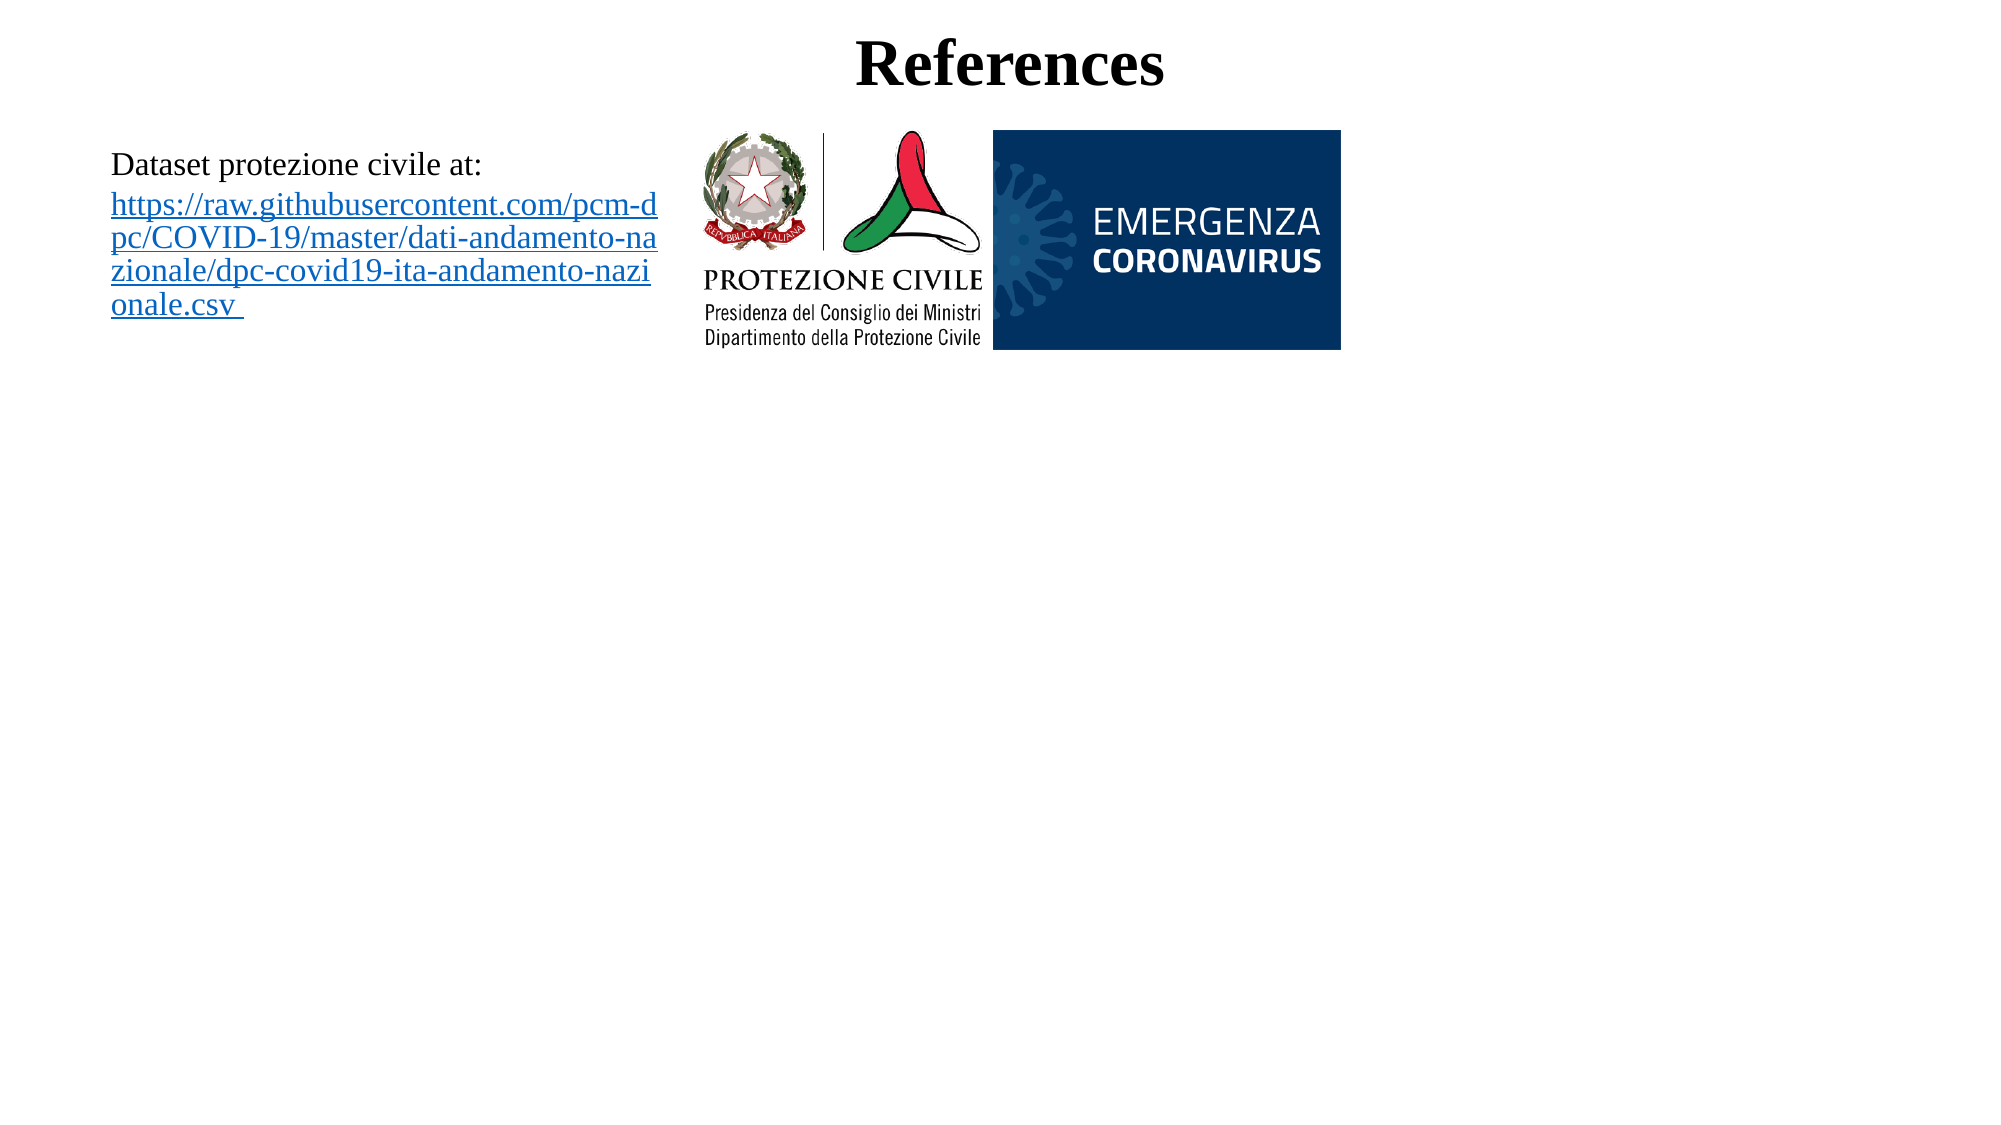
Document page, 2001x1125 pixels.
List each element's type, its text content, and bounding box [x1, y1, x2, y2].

text_box Dataset protezione civile at: https://raw.githubusercontent.com/pcm-dpc/COVID-19/master/dati-andamento-nazionale/dpc-covid19-ita-andamento-nazionale.csv [96, 134, 681, 230]
picture [700, 127, 1343, 352]
title References [148, 0, 1874, 128]
